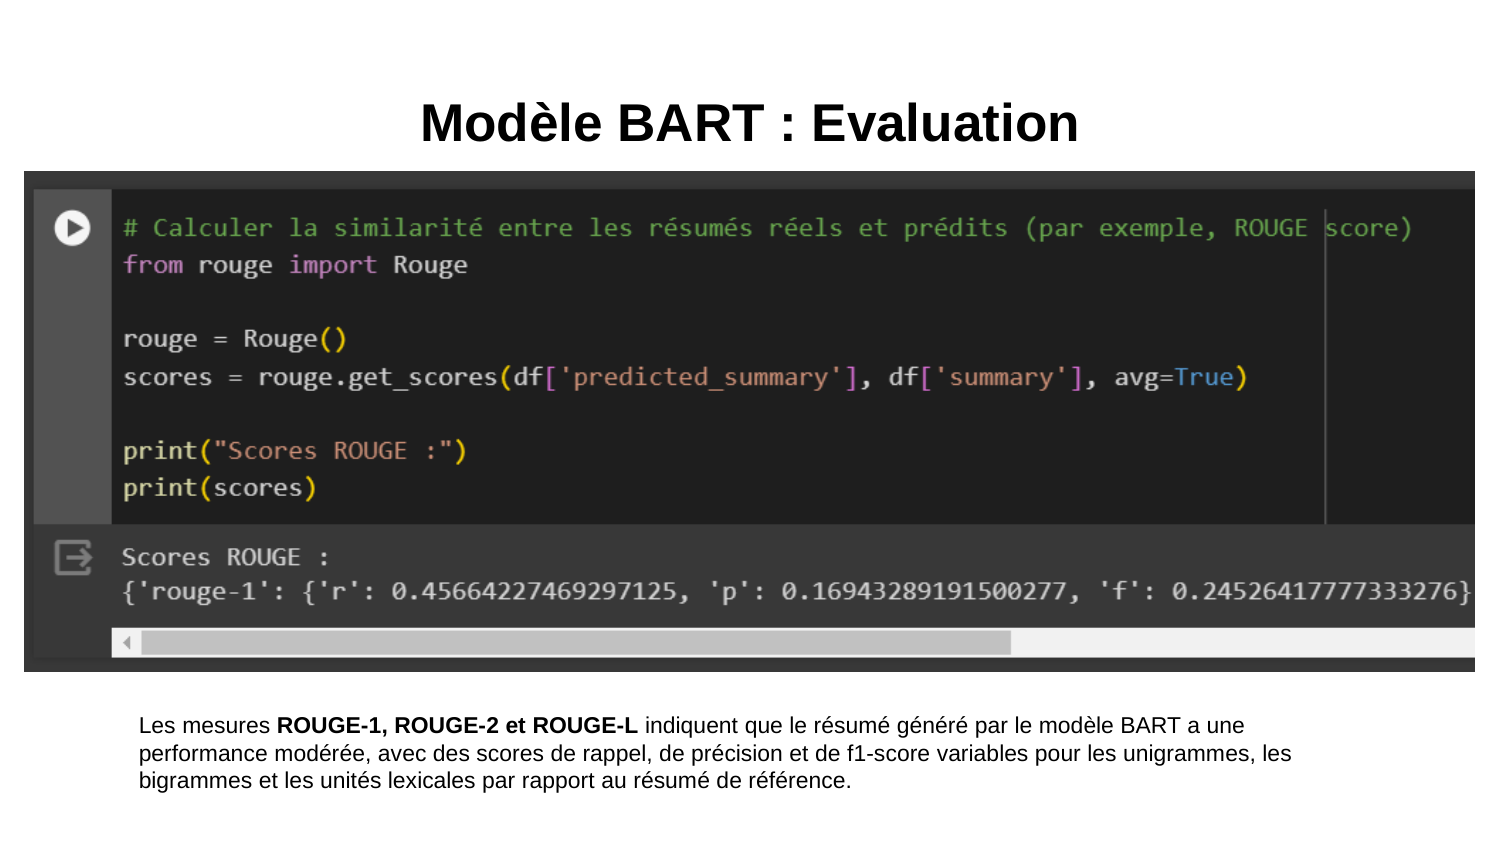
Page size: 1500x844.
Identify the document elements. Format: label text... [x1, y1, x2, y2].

title Modèle BART : Evaluation [51, 72, 1449, 167]
text_box Les mesures ROUGE-1, ROUGE-2 et ROUGE-L indiquent que le résumé généré par le modèle BART a une performance modérée, avec des scores de rappel, de précision et de f1-score variables pour les unigrammes, les bigrammes et les unités lexicales par rapport au résumé de référence. [123, 696, 1377, 809]
picture [24, 171, 1476, 673]
